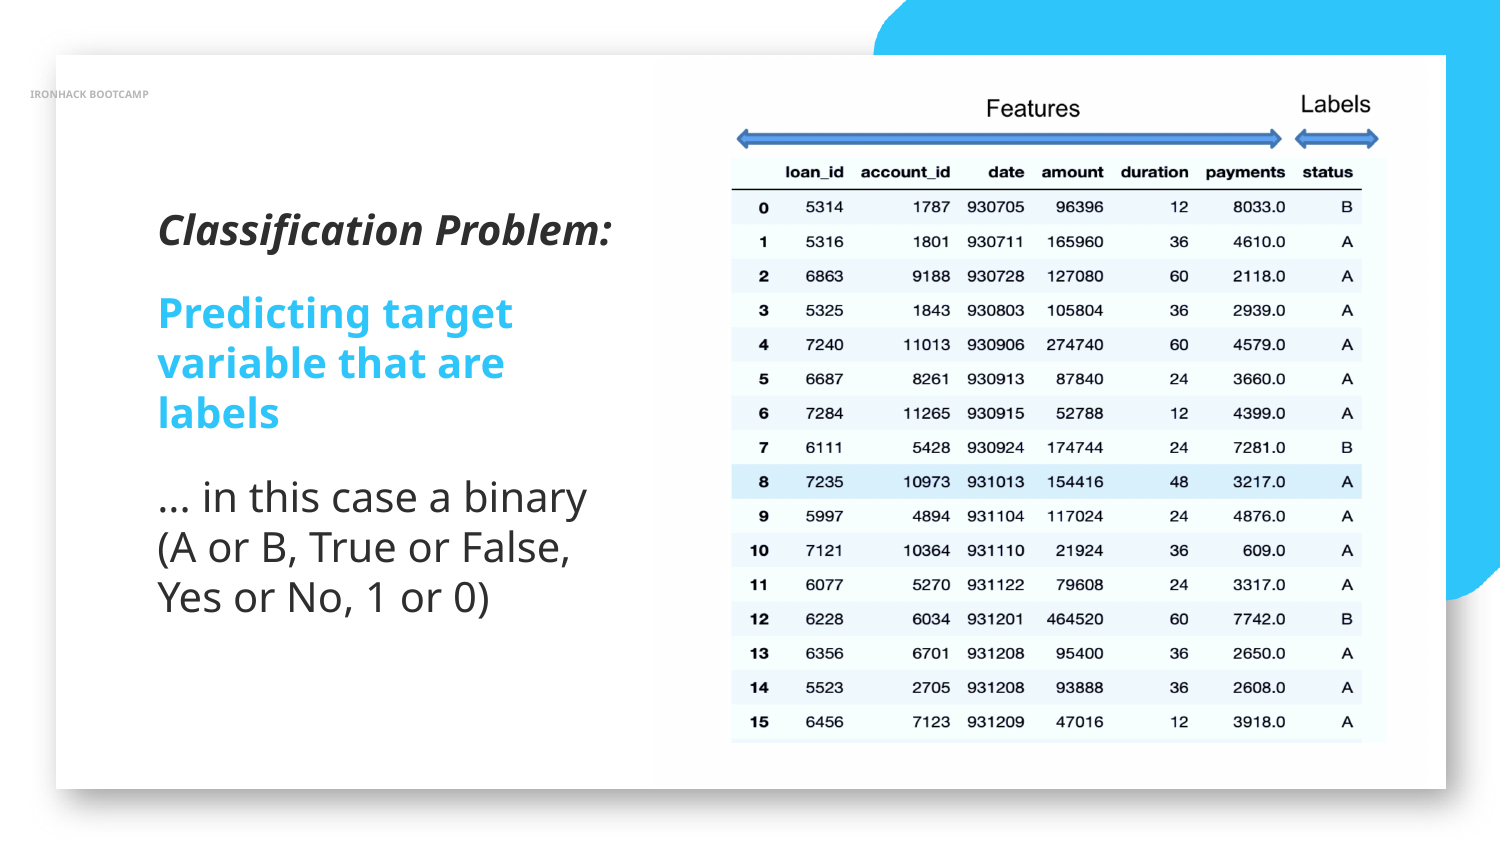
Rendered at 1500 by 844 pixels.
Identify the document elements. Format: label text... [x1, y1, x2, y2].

text_box IRONHACK BOOTCAMP [15, 71, 354, 108]
text_box Classification Problem: Predicting target variable that are labels ... in this case a binary (A or B, True or False, Yes or No, 1 or 0) [142, 188, 647, 463]
picture [0, 0, 1500, 844]
